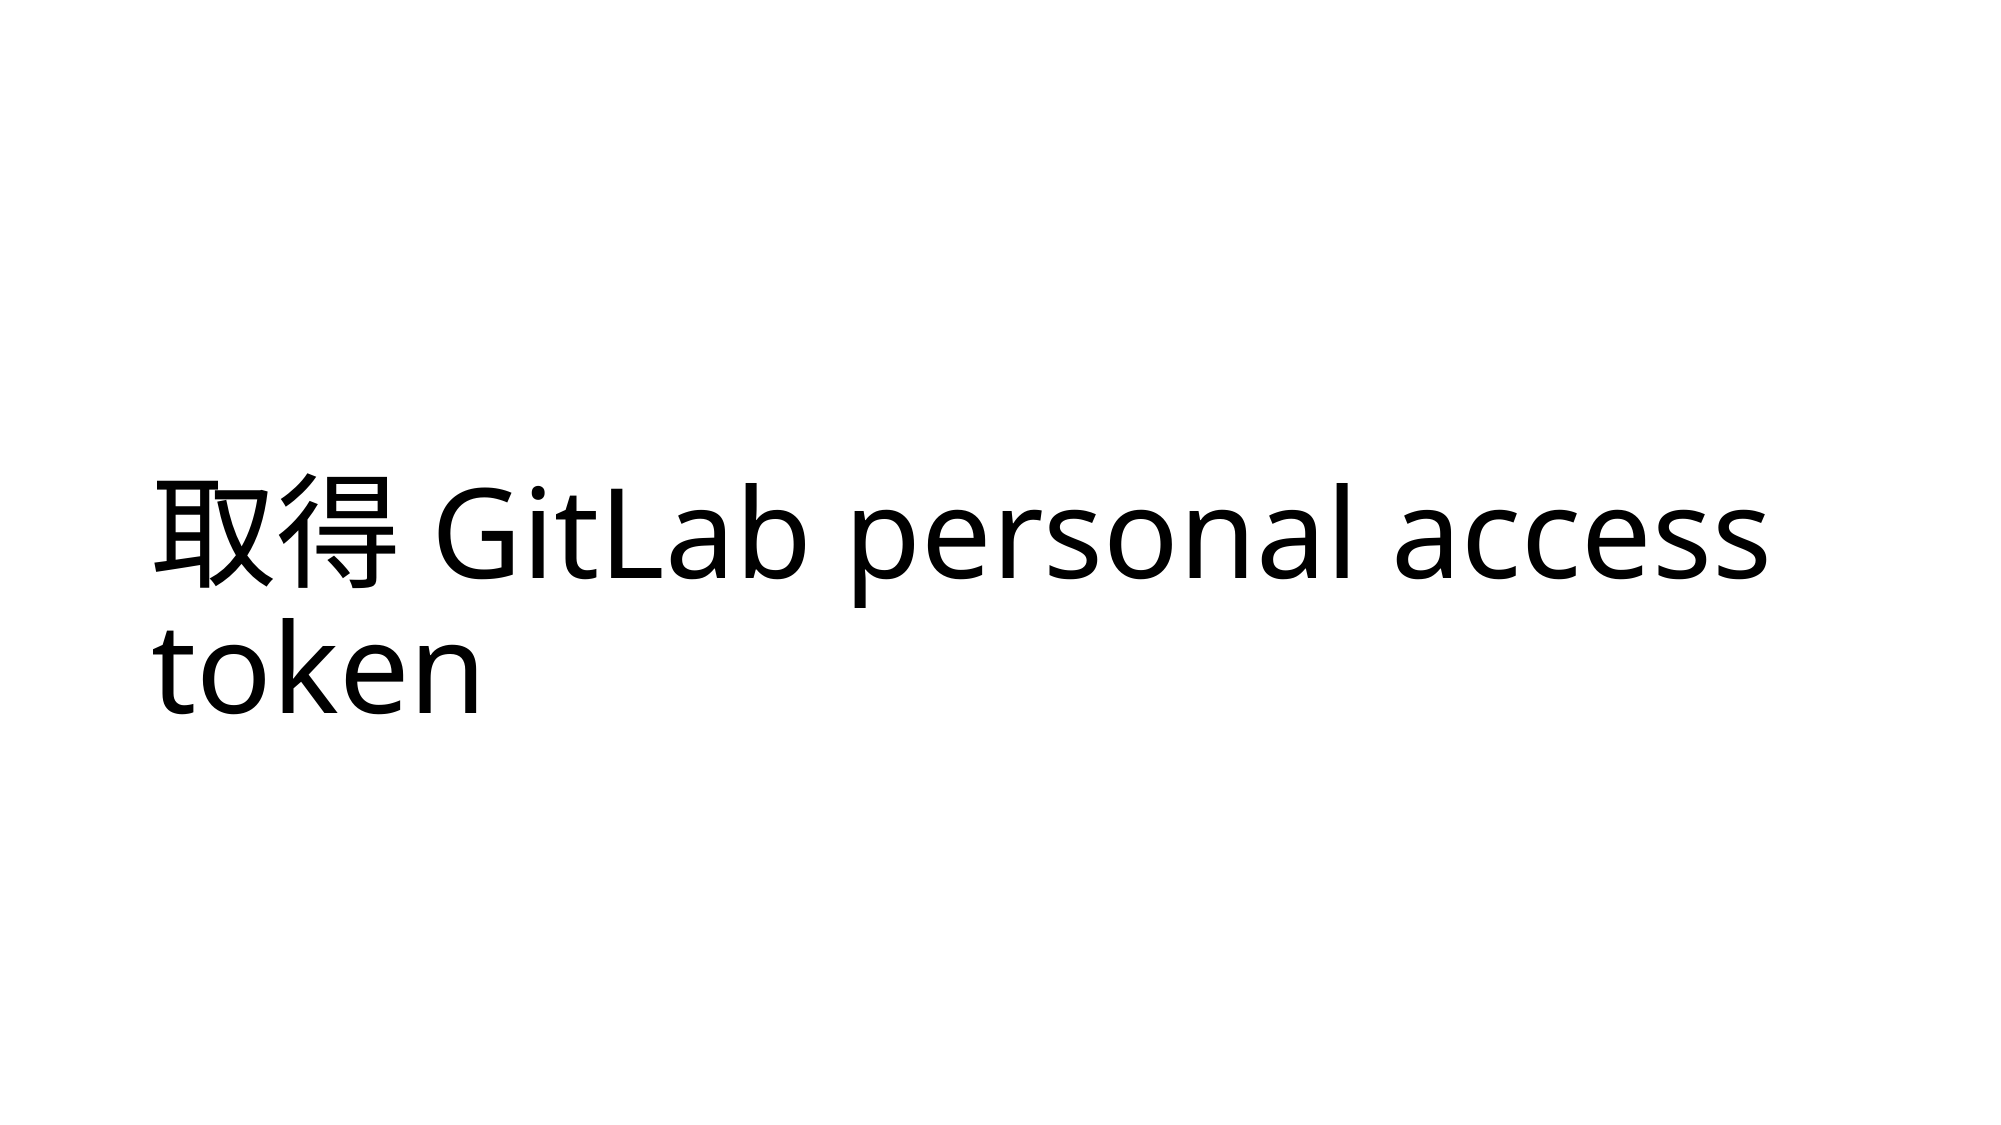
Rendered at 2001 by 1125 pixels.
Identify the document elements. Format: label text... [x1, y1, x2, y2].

title 取得GitLab personal access token [136, 280, 1862, 749]
